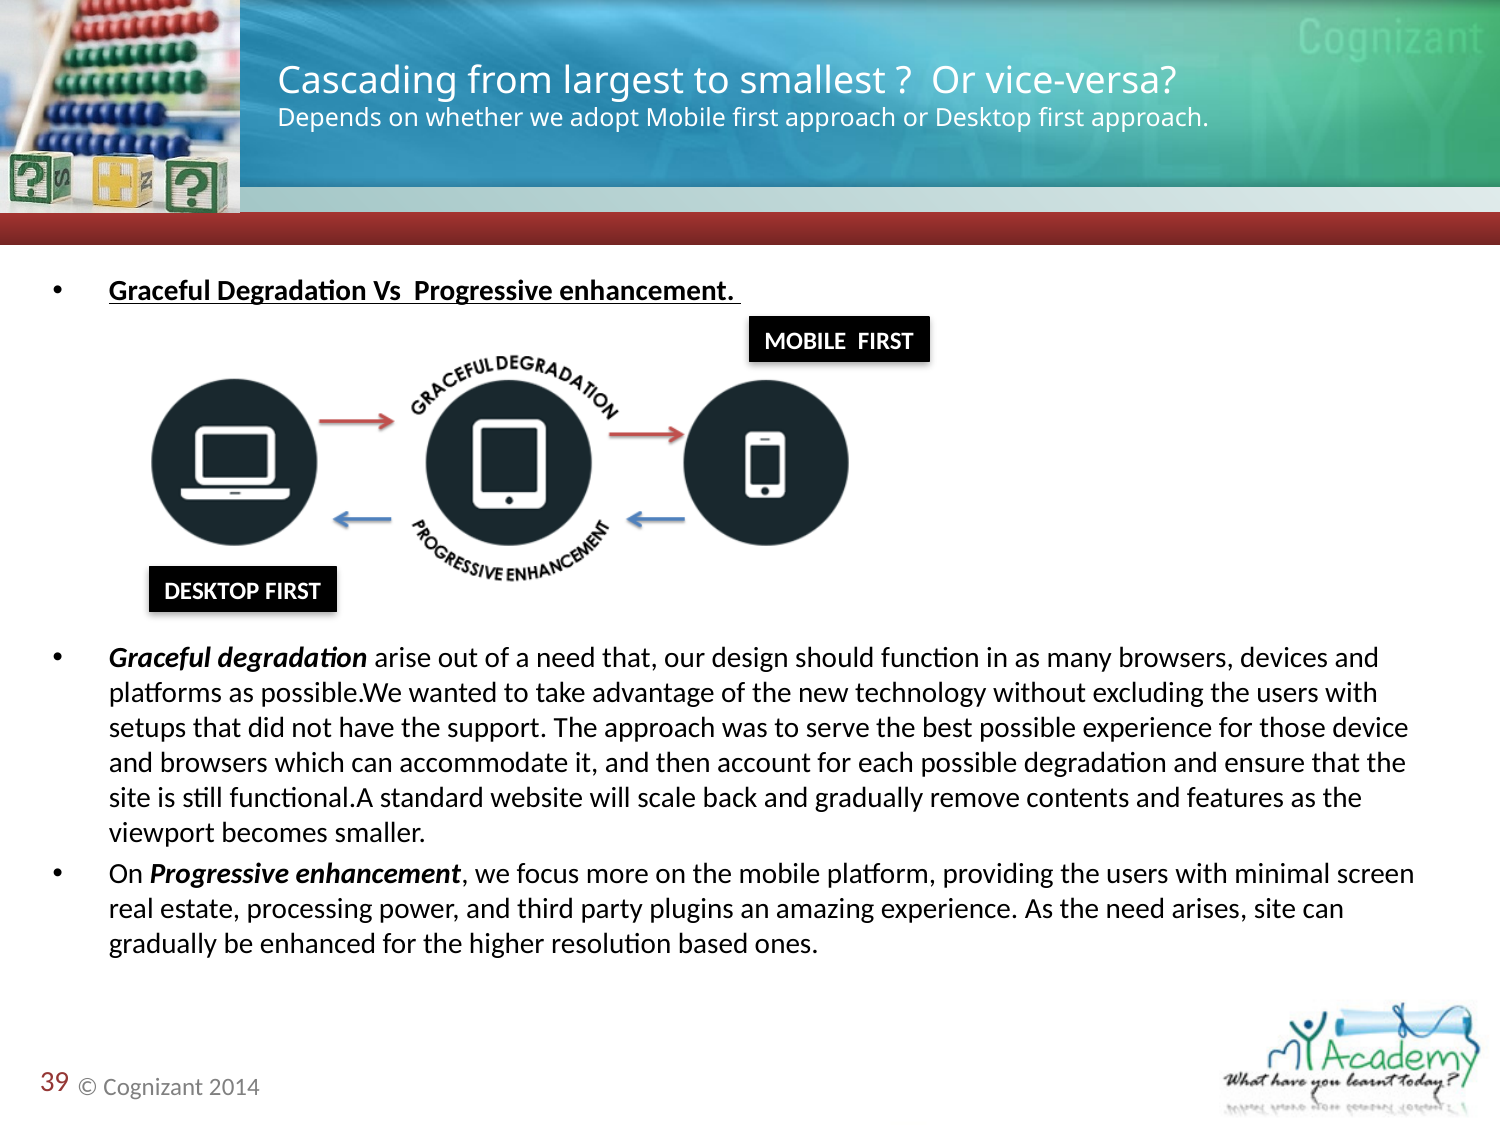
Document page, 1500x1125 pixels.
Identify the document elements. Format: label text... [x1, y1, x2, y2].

text_box DESKTOP FIRST [149, 605, 337, 612]
slide_number 39 [24, 1054, 100, 1100]
text_box MOBILE FIRST [749, 316, 930, 362]
list Graceful Degradation Vs Progressive enhancement. Graceful degradation arise out of a need that, our design should function in as many browsers, devices and platforms as possible.We wanted to take advantage of the new technology without excluding the users with setups that did not have the support. The approach was to serve the best possible experience for those device and browsers which can accommodate it, and then account for each possible degradation and ensure that the site is still functional.A standard website will scale back and gradually remove contents and features as the viewport becomes smaller. On Progressive enhancement, we focus more on the mobile platform, providing the users with minimal screen real estate, processing power, and third party plugins an amazing experience. As the need arises, site can gradually be enhanced for the higher resolution based ones. [37, 263, 1463, 1026]
title Cascading from largest to smallest ? Or vice-versa? Depends on whether we adopt Mobile first approach or Desktop first approach. [262, 0, 1500, 188]
picture [0, 0, 262, 213]
picture [0, 245, 1500, 1125]
